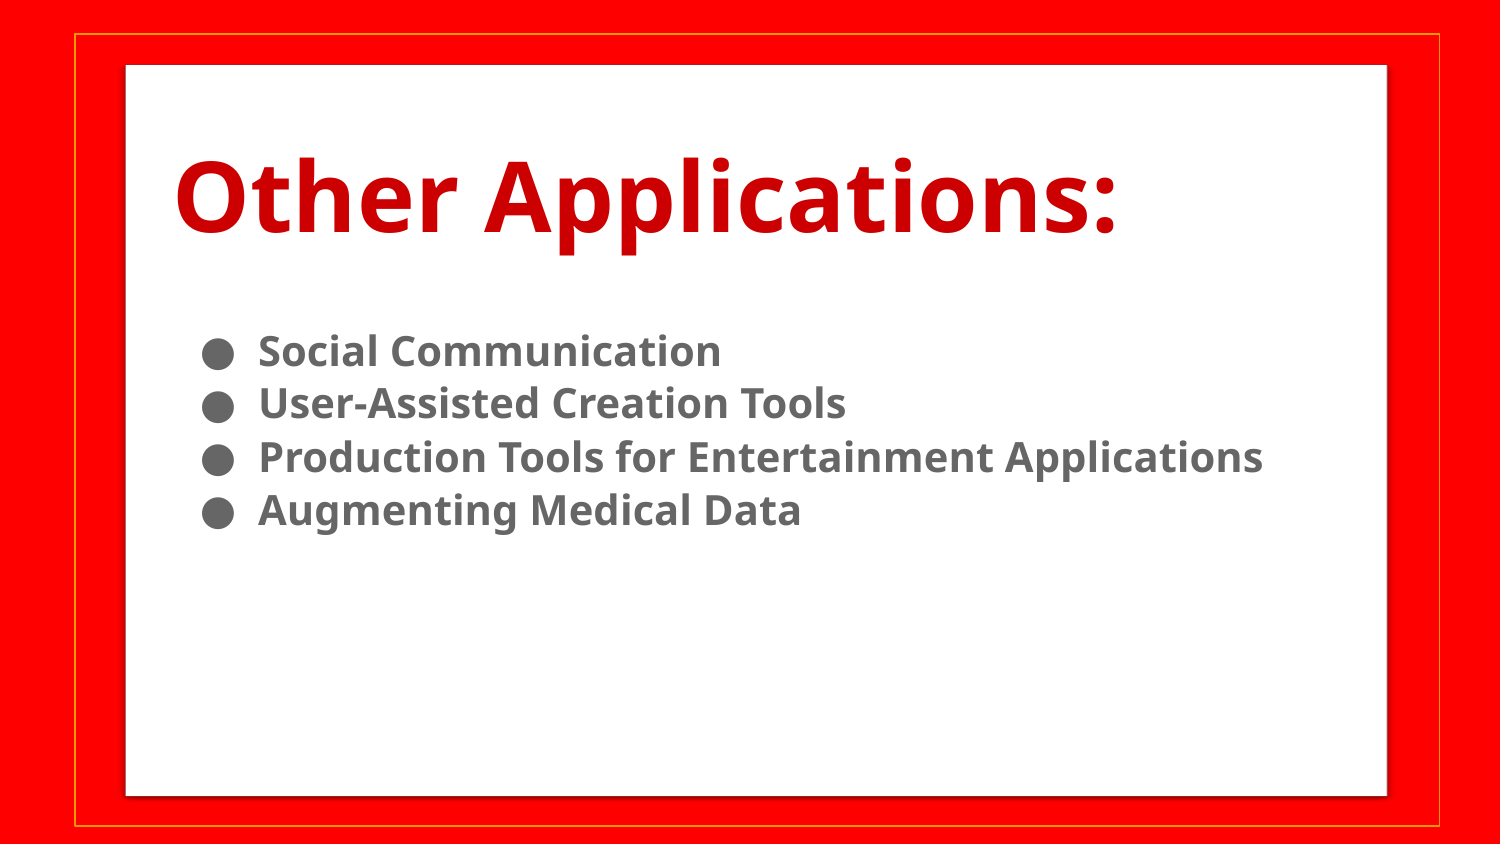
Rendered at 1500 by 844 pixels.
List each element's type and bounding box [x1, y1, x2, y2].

picture [75, 34, 1439, 826]
